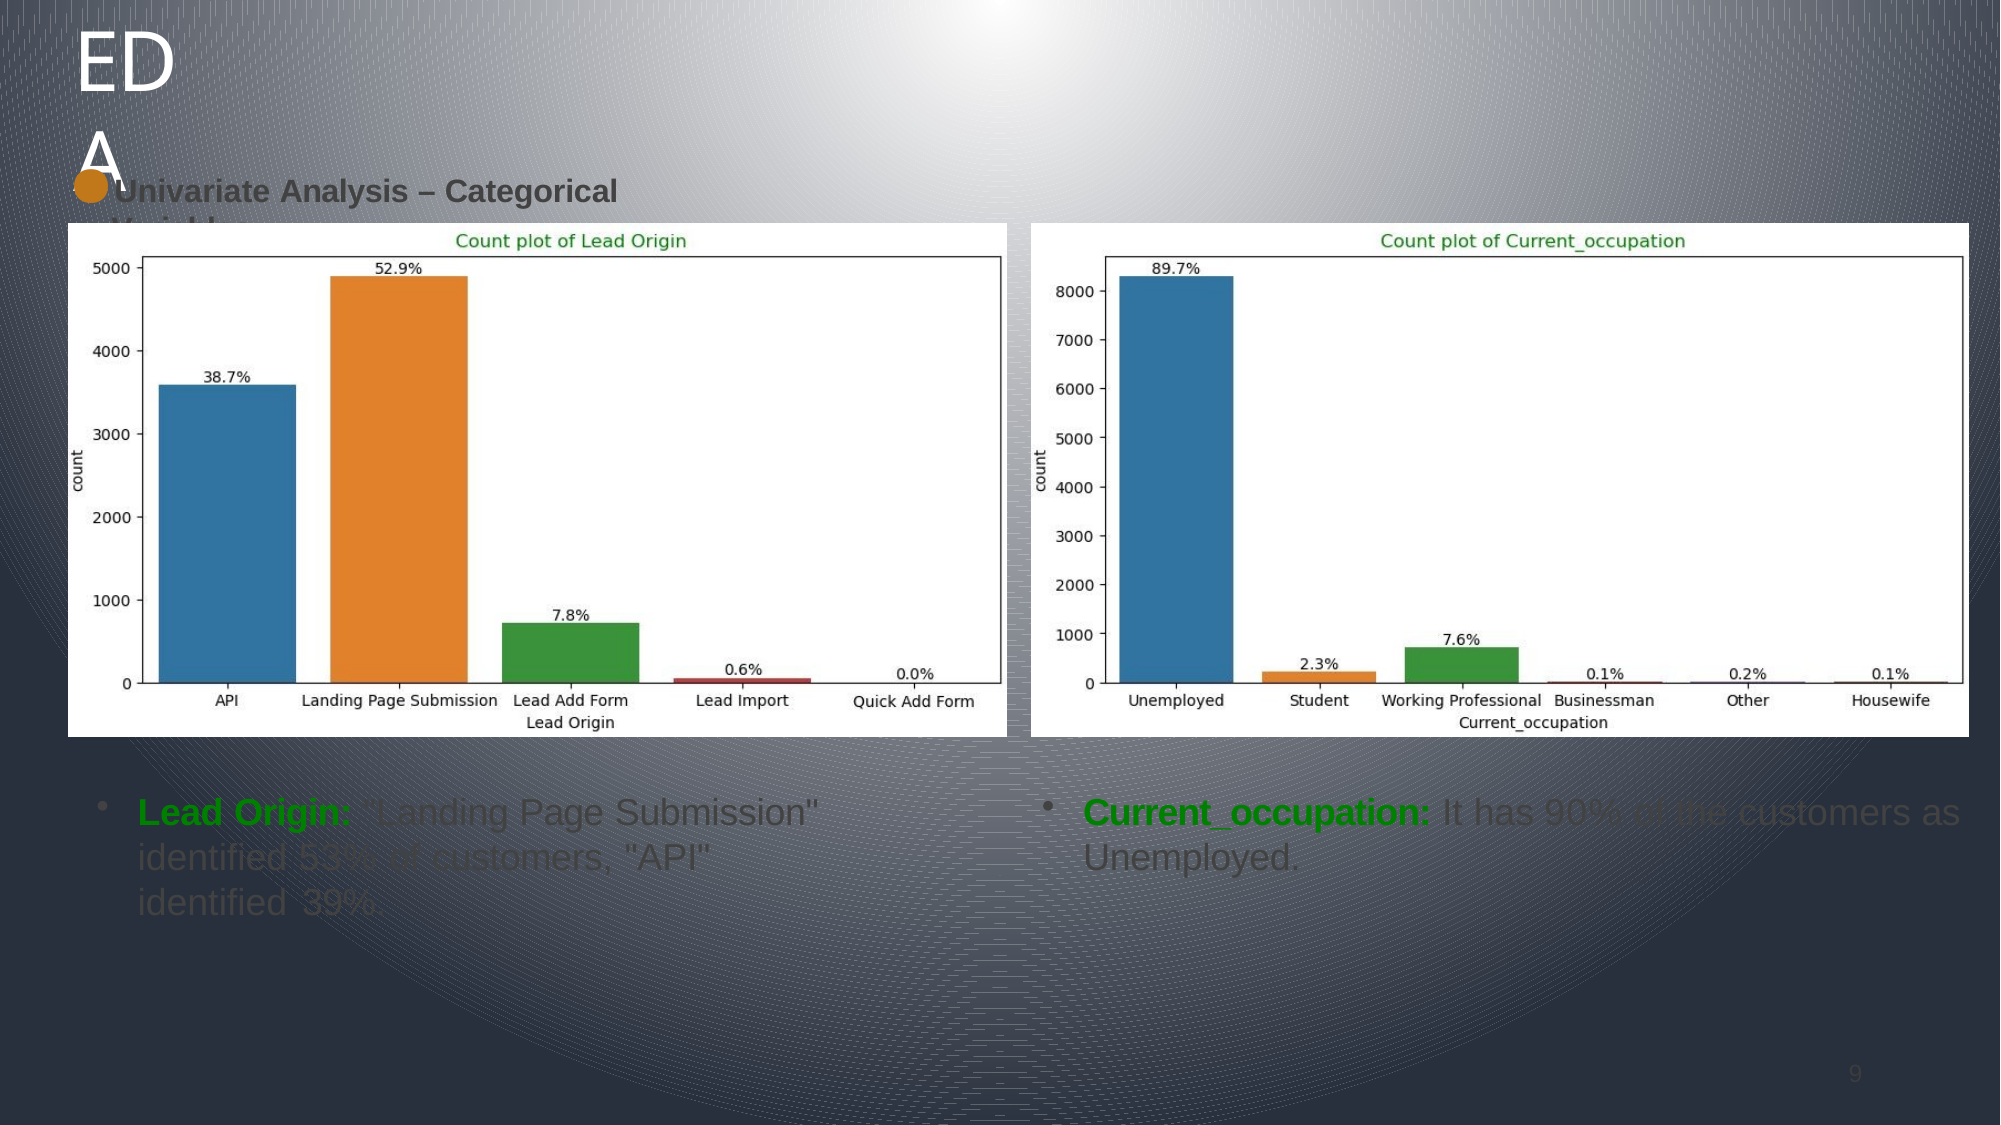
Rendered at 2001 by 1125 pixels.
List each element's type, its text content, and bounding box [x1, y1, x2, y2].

slide_number 9 [1412, 879, 1863, 1125]
text_box Univariate Analysis – Categorical Variables [65, 167, 766, 248]
picture [1030, 222, 1970, 737]
slide_number 9 [1412, 746, 1863, 786]
picture [68, 222, 1008, 737]
title EDA [71, 5, 215, 167]
text_box Current_occupation: It has 90% of the customers as Unemployed. [1039, 786, 1964, 879]
text_box Lead Origin: "Landing Page Submission" identified 53% of customers, "API" identified 39%. [94, 786, 824, 924]
